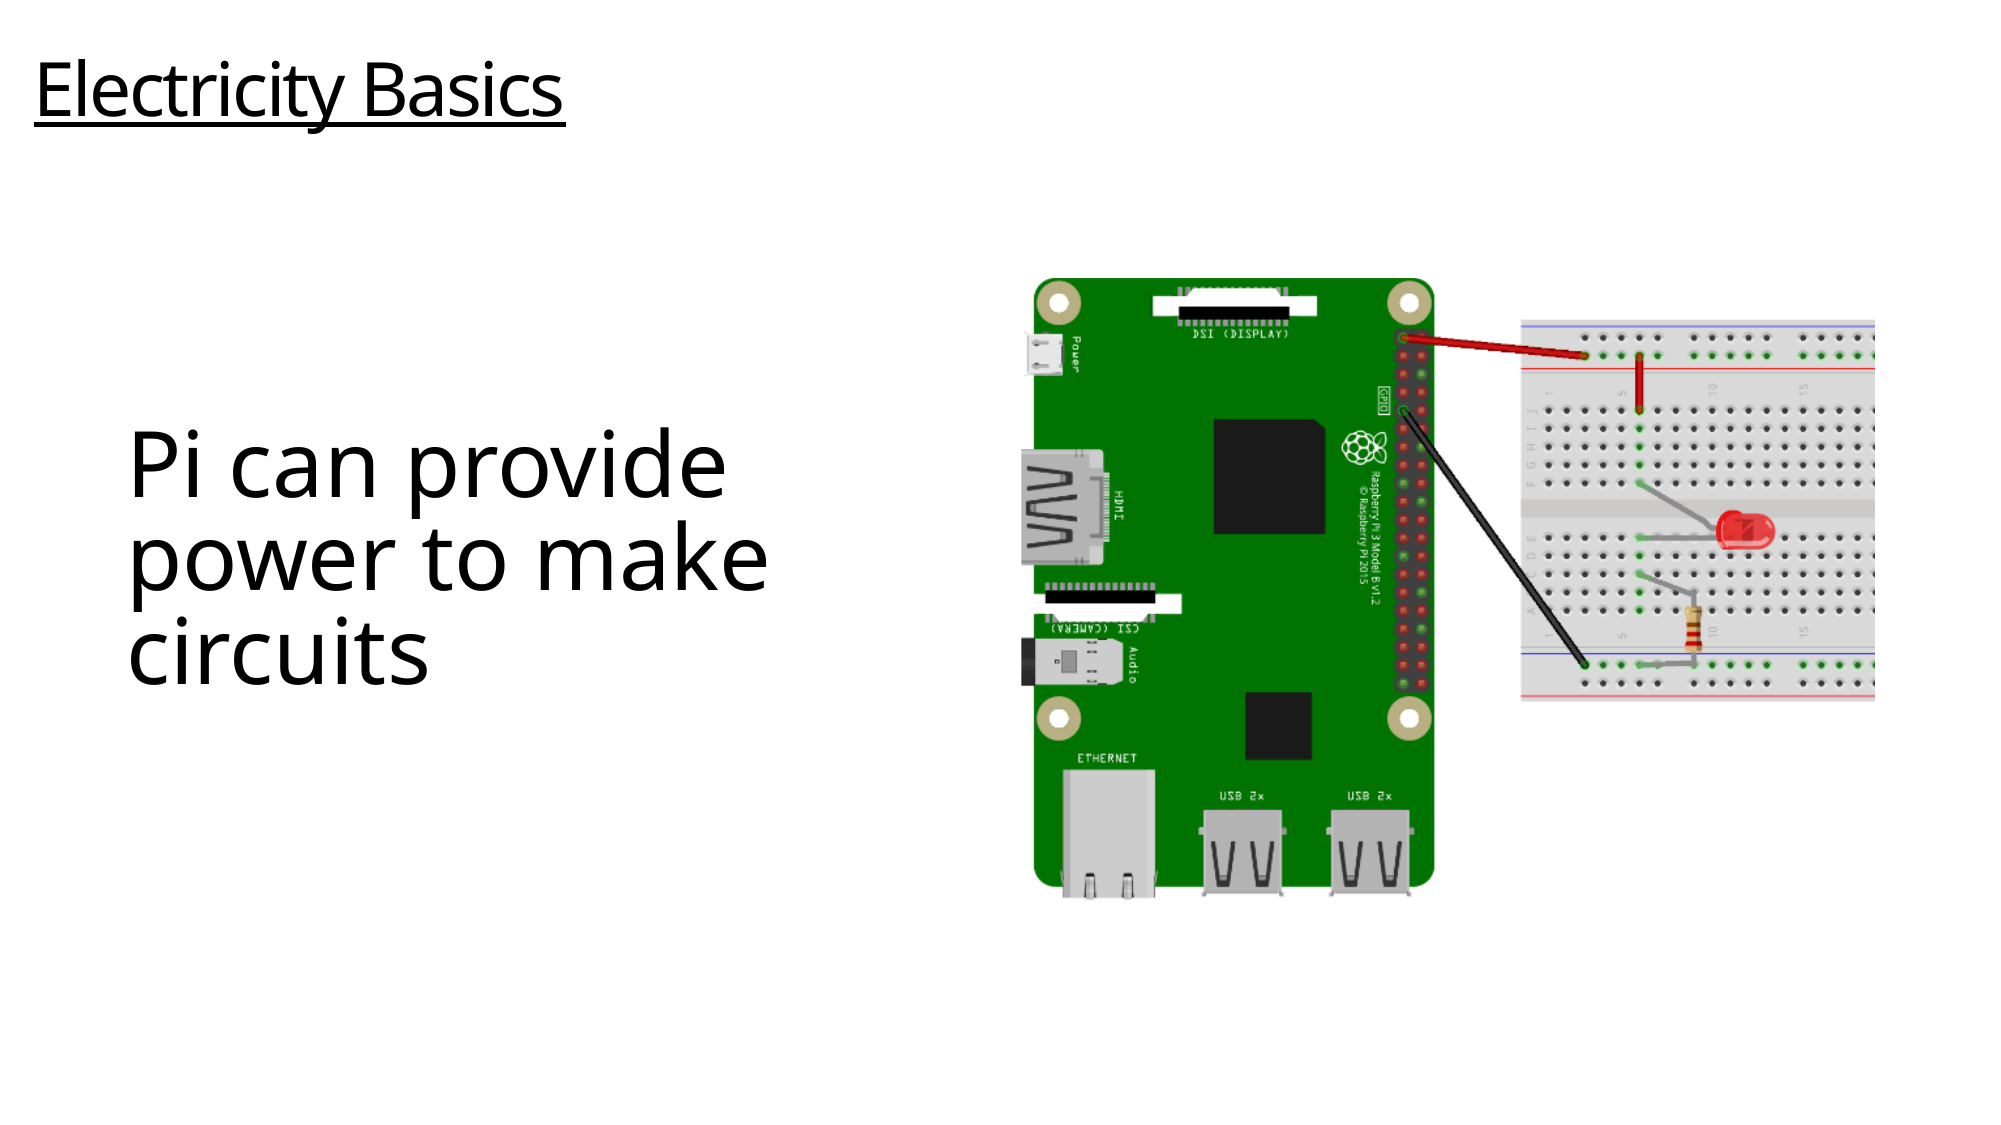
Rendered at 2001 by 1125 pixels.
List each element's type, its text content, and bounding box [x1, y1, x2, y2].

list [1021, 278, 1876, 947]
title Electricity Basics [18, 6, 1875, 180]
list Pi can provide power to make circuits [111, 179, 986, 946]
